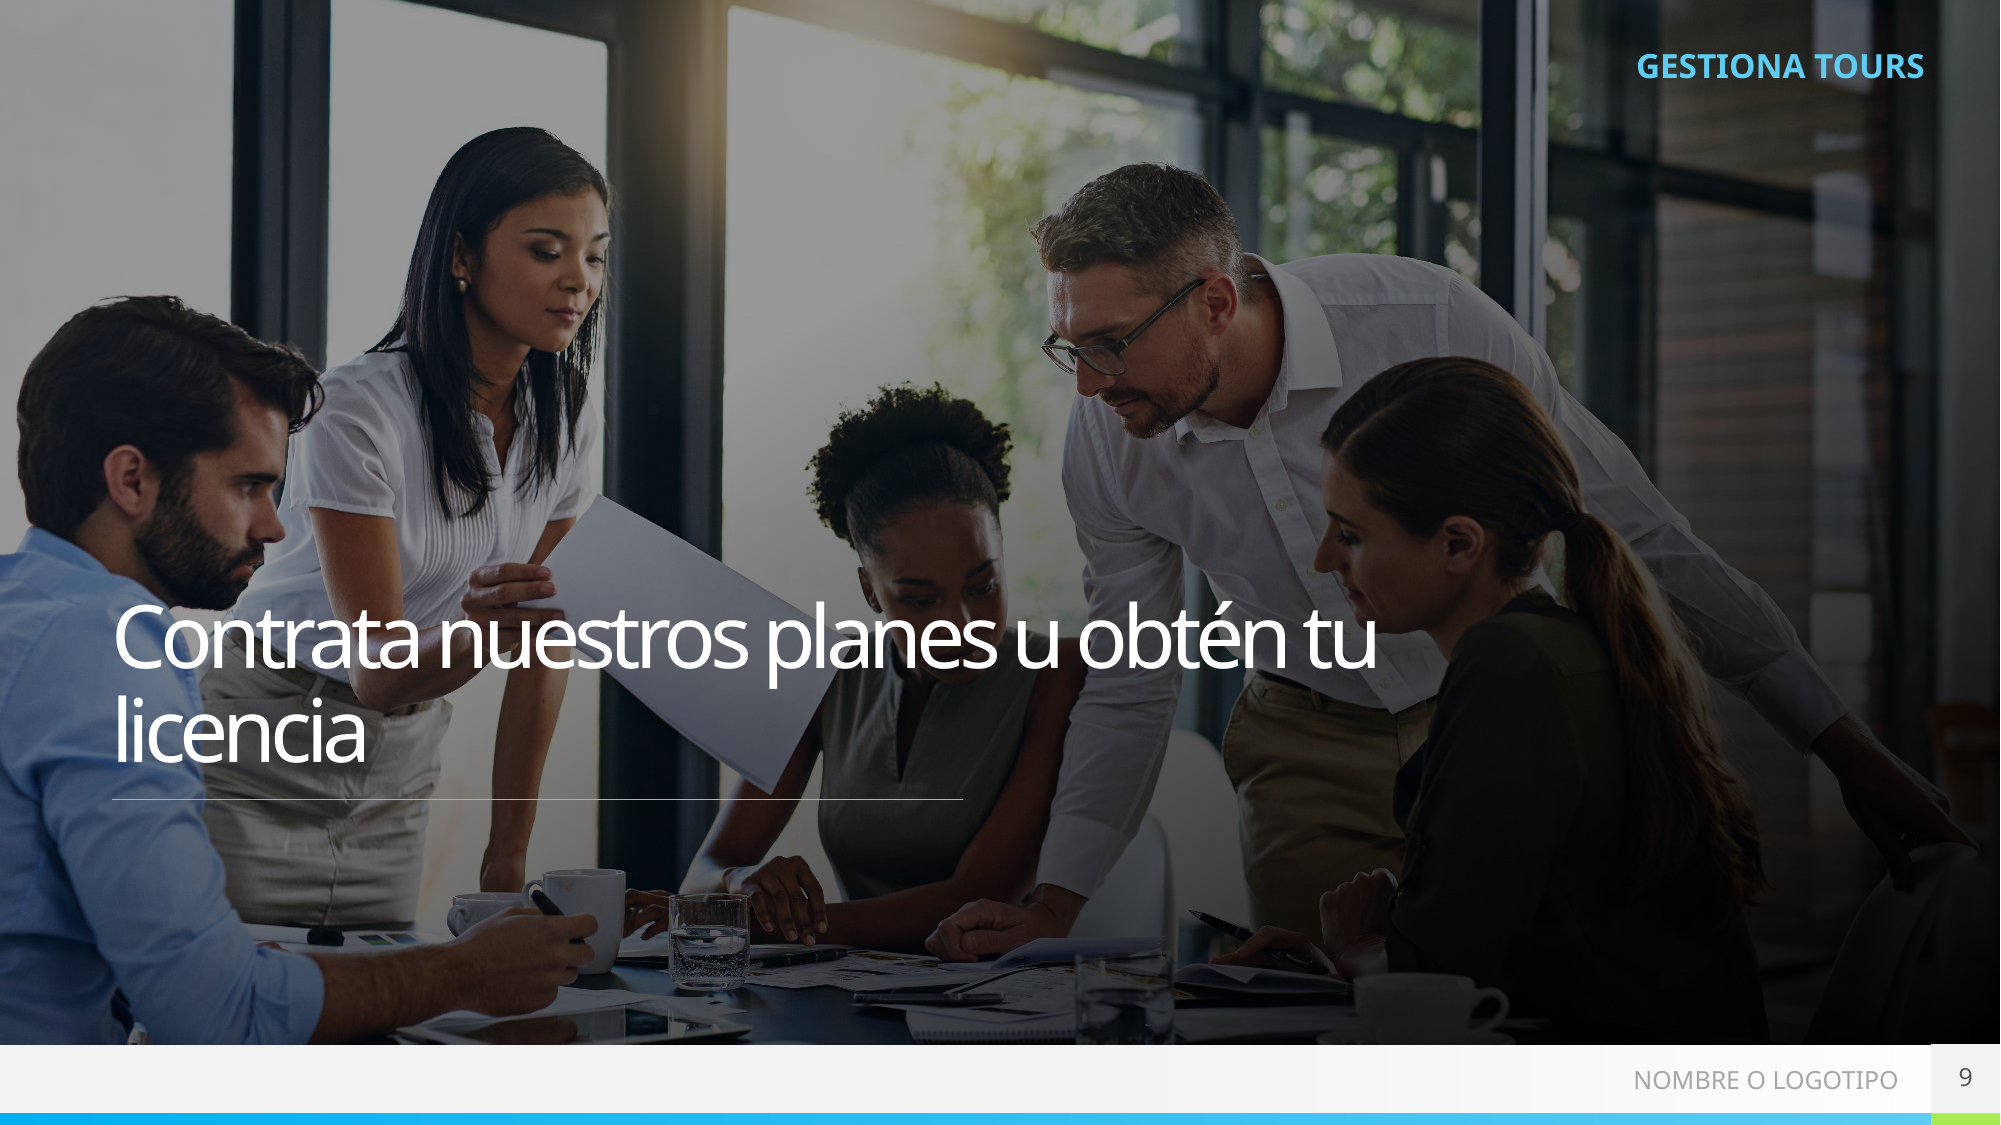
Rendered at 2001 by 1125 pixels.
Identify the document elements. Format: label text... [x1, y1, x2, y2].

picture [0, 0, 2000, 1045]
slide_number 9 [1931, 1045, 2000, 1114]
